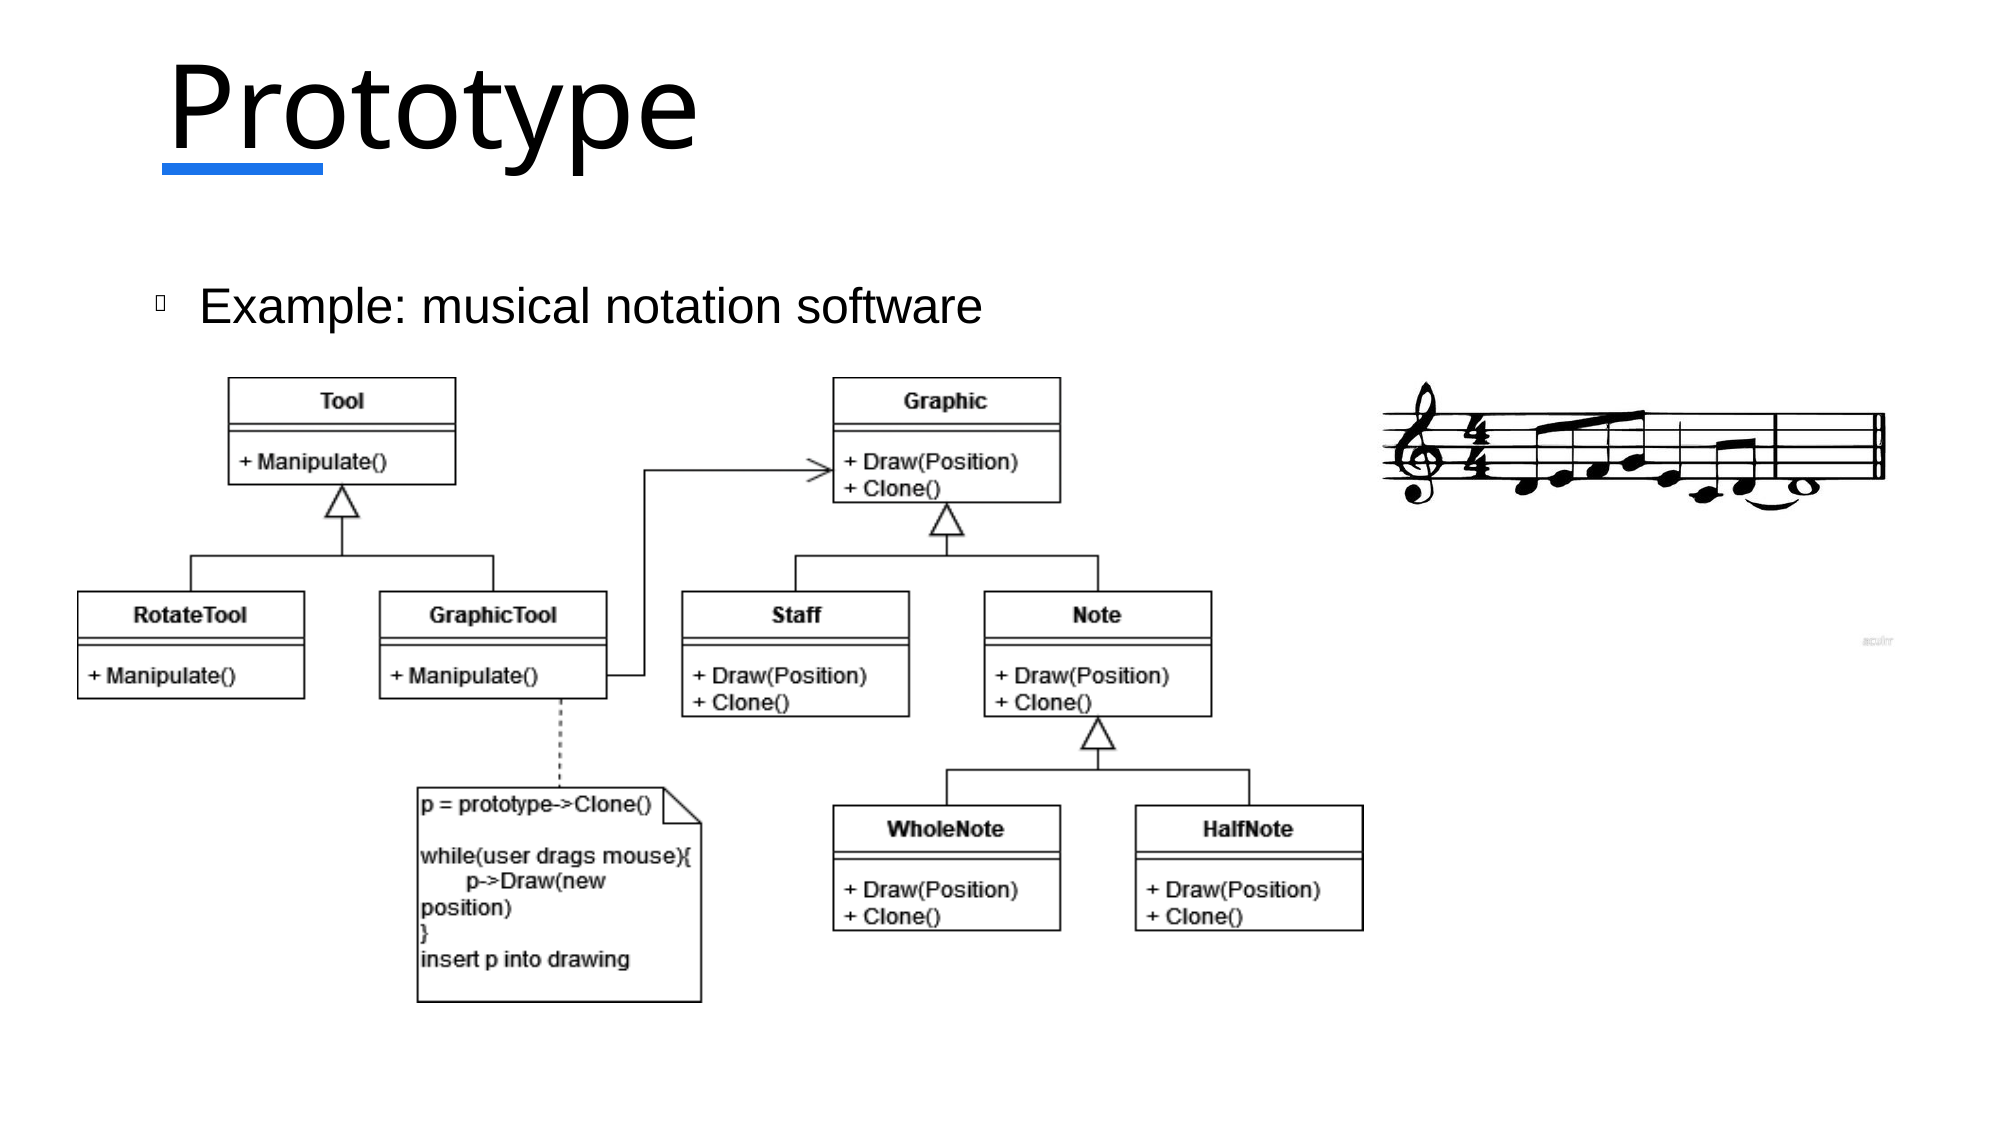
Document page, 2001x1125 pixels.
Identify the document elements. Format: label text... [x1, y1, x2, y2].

text_box  [151, 286, 174, 316]
picture [77, 377, 1364, 1003]
title Prototype [162, 19, 1343, 220]
text_box Example: musical notation software [196, 271, 986, 334]
picture [1377, 377, 1895, 647]
